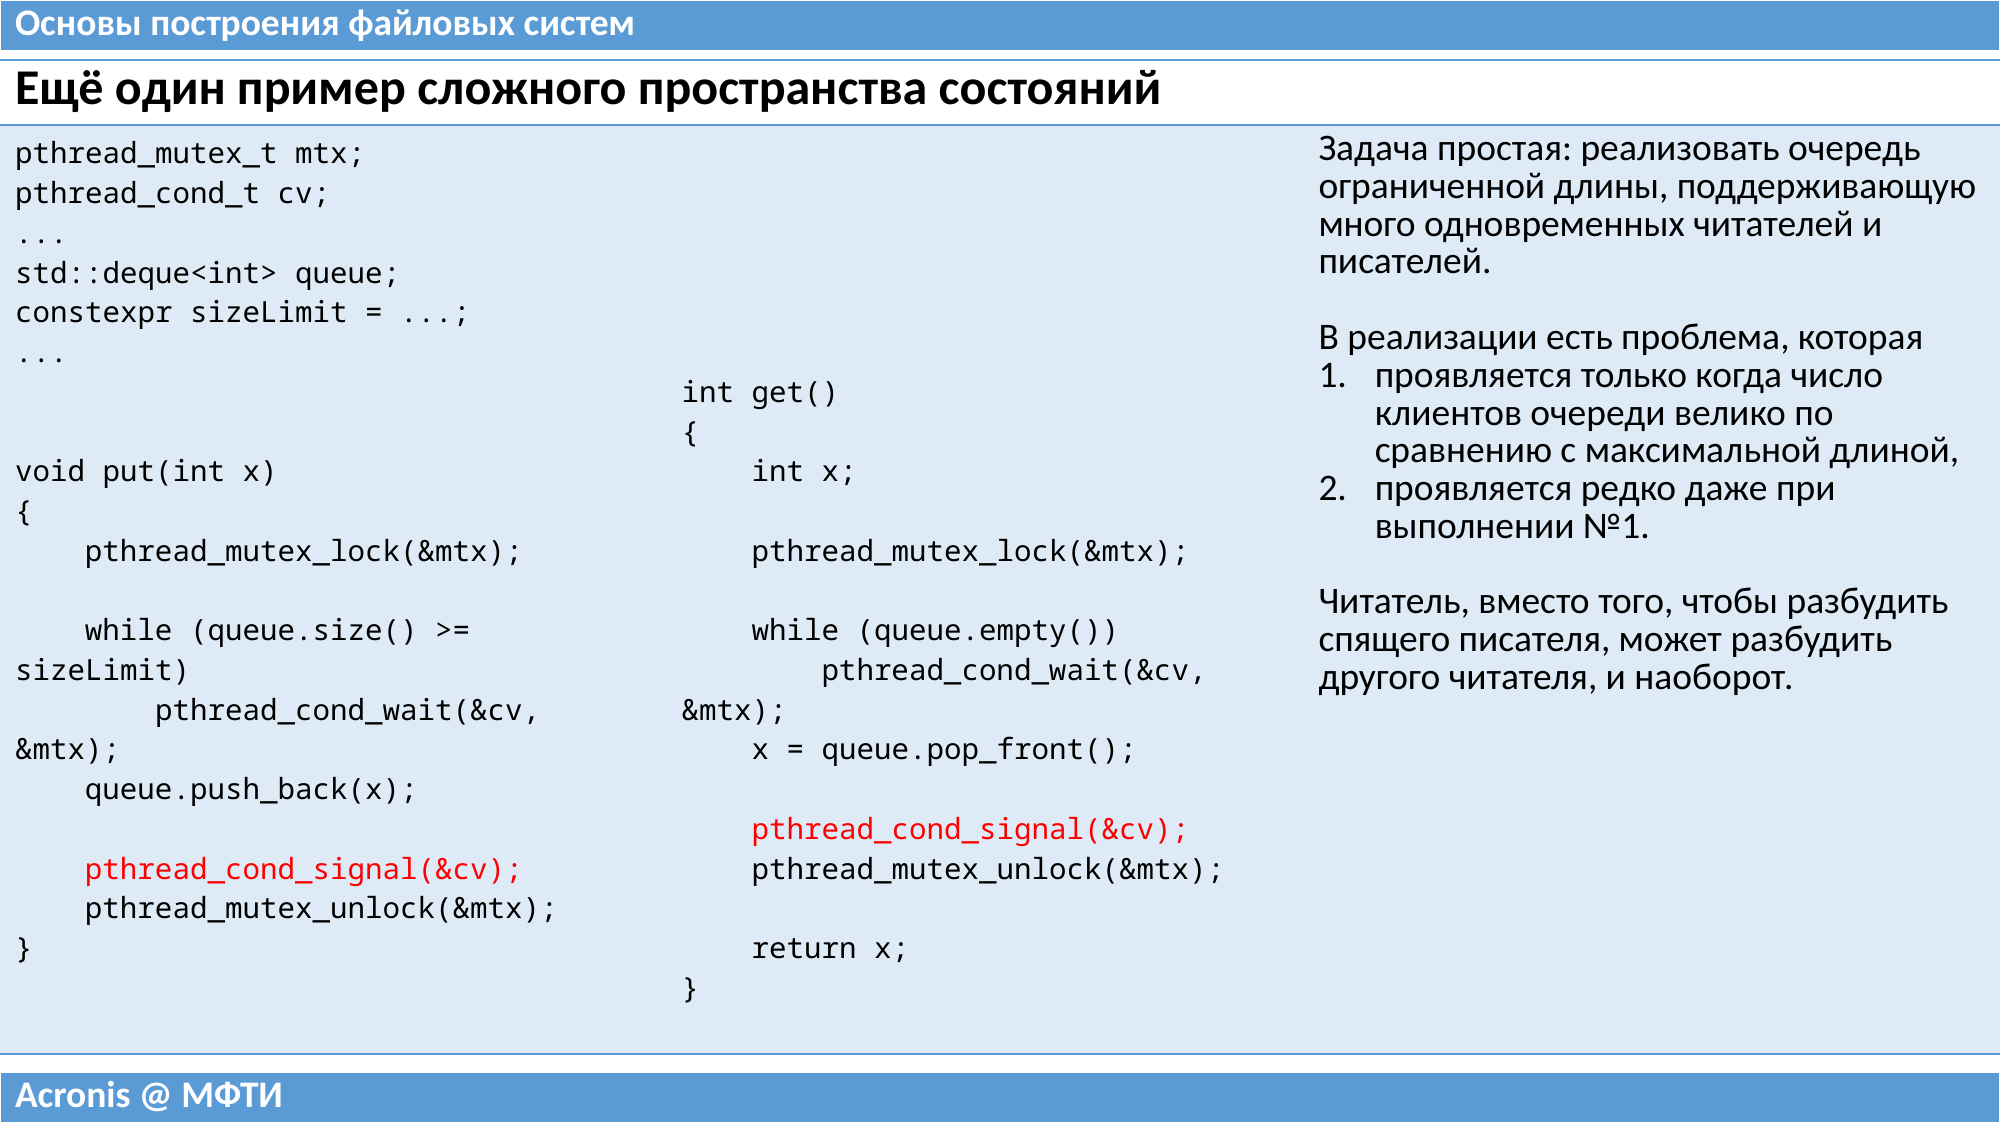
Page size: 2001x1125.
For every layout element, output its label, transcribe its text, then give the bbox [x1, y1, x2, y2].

table_cell Задача простая: реализовать очередь ограниченной длины, поддерживающую много одновременных читателей и писателей. В реализации есть проблема, которая проявляется только когда число клиентов очереди велико по сравнению с максимальной длиной, проявляется редко даже при выполнении №1. Читатель, вместо того, чтобы разбудить спящего писателя, может разбудить другого читателя, и наоборот. [1303, 126, 2000, 1053]
table_header Основы построения файловых систем [1, 1, 1999, 50]
table_header Ещё один пример сложного пространства состояний [0, 61, 2000, 124]
table_cell int get() { int x; pthread_mutex_lock(&mtx); while (queue.empty()) pthread_cond_wait(&cv, &mtx); x = queue.pop_front(); pthread_cond_signal(&cv); pthread_mutex_unlock(&mtx); return x; } [667, 126, 1303, 1053]
table_cell pthread_mutex_t mtx; pthread_cond_t cv; ... std::deque<int> queue; constexpr sizeLimit = ...; ... void put(int x) { pthread_mutex_lock(&mtx); while (queue.size() >= sizeLimit) pthread_cond_wait(&cv, &mtx); queue.push_back(x); pthread_cond_signal(&cv); pthread_mutex_unlock(&mtx); } [0, 126, 667, 1053]
table_header Acronis @ МФТИ [1, 1073, 1999, 1122]
